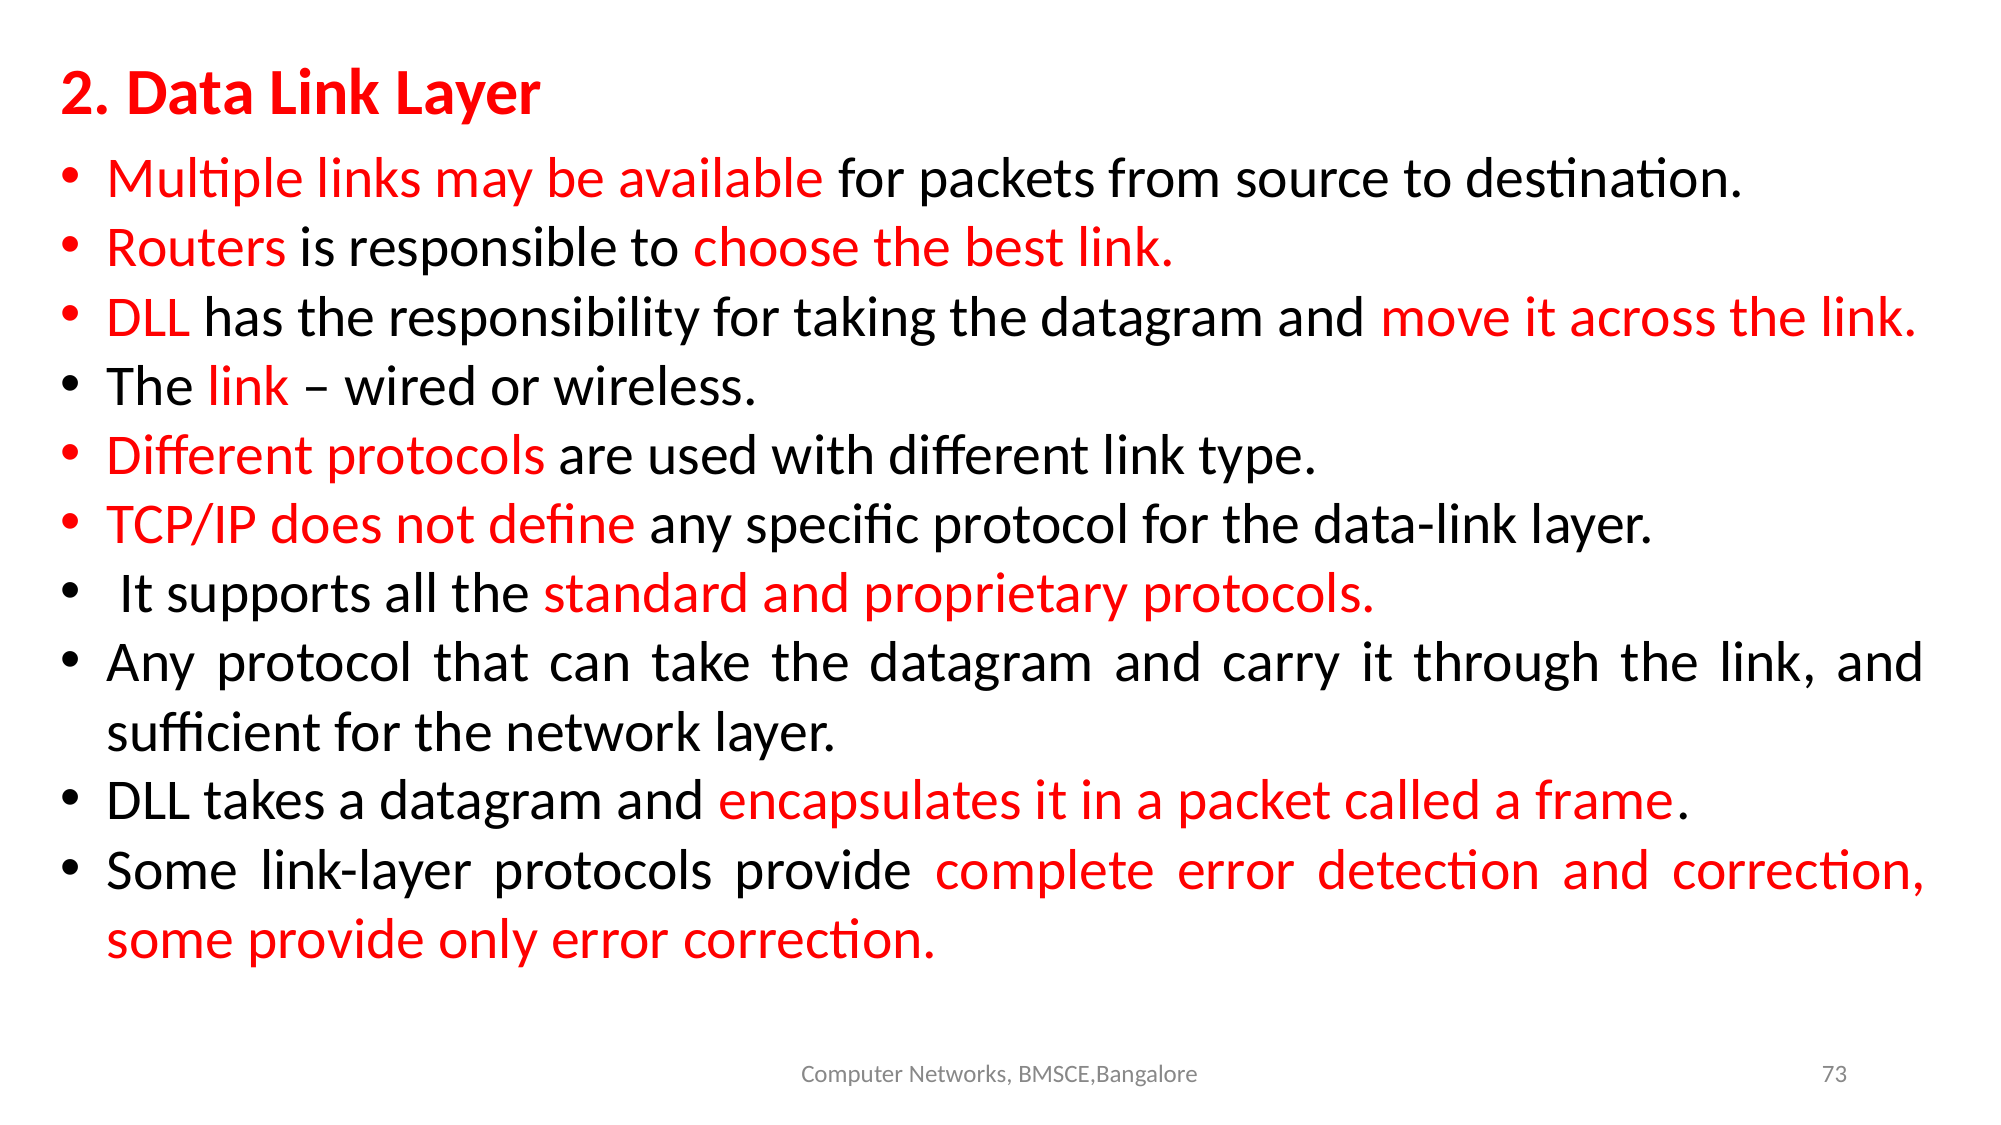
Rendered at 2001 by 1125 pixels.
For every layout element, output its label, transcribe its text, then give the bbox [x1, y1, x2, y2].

slide_number ‹#› [1412, 1042, 1863, 1103]
list 2. Data Link Layer Multiple links may be available for packets from source to destination. Routers is responsible to choose the best link. DLL has the responsibility for taking the datagram and move it across the link. The link – wired or wireless. Different protocols are used with different link type. TCP/IP does not define any specific protocol for the data-link layer. It supports all the standard and proprietary protocols. Any protocol that can take the datagram and carry it through the link, and sufficient for the network layer. DLL takes a datagram and encapsulates it in a packet called a frame. Some link-layer protocols provide complete error detection and correction, some provide only error correction. [45, 33, 1943, 1043]
footer Computer Networks, BMSCE,Bangalore [662, 1042, 1338, 1103]
